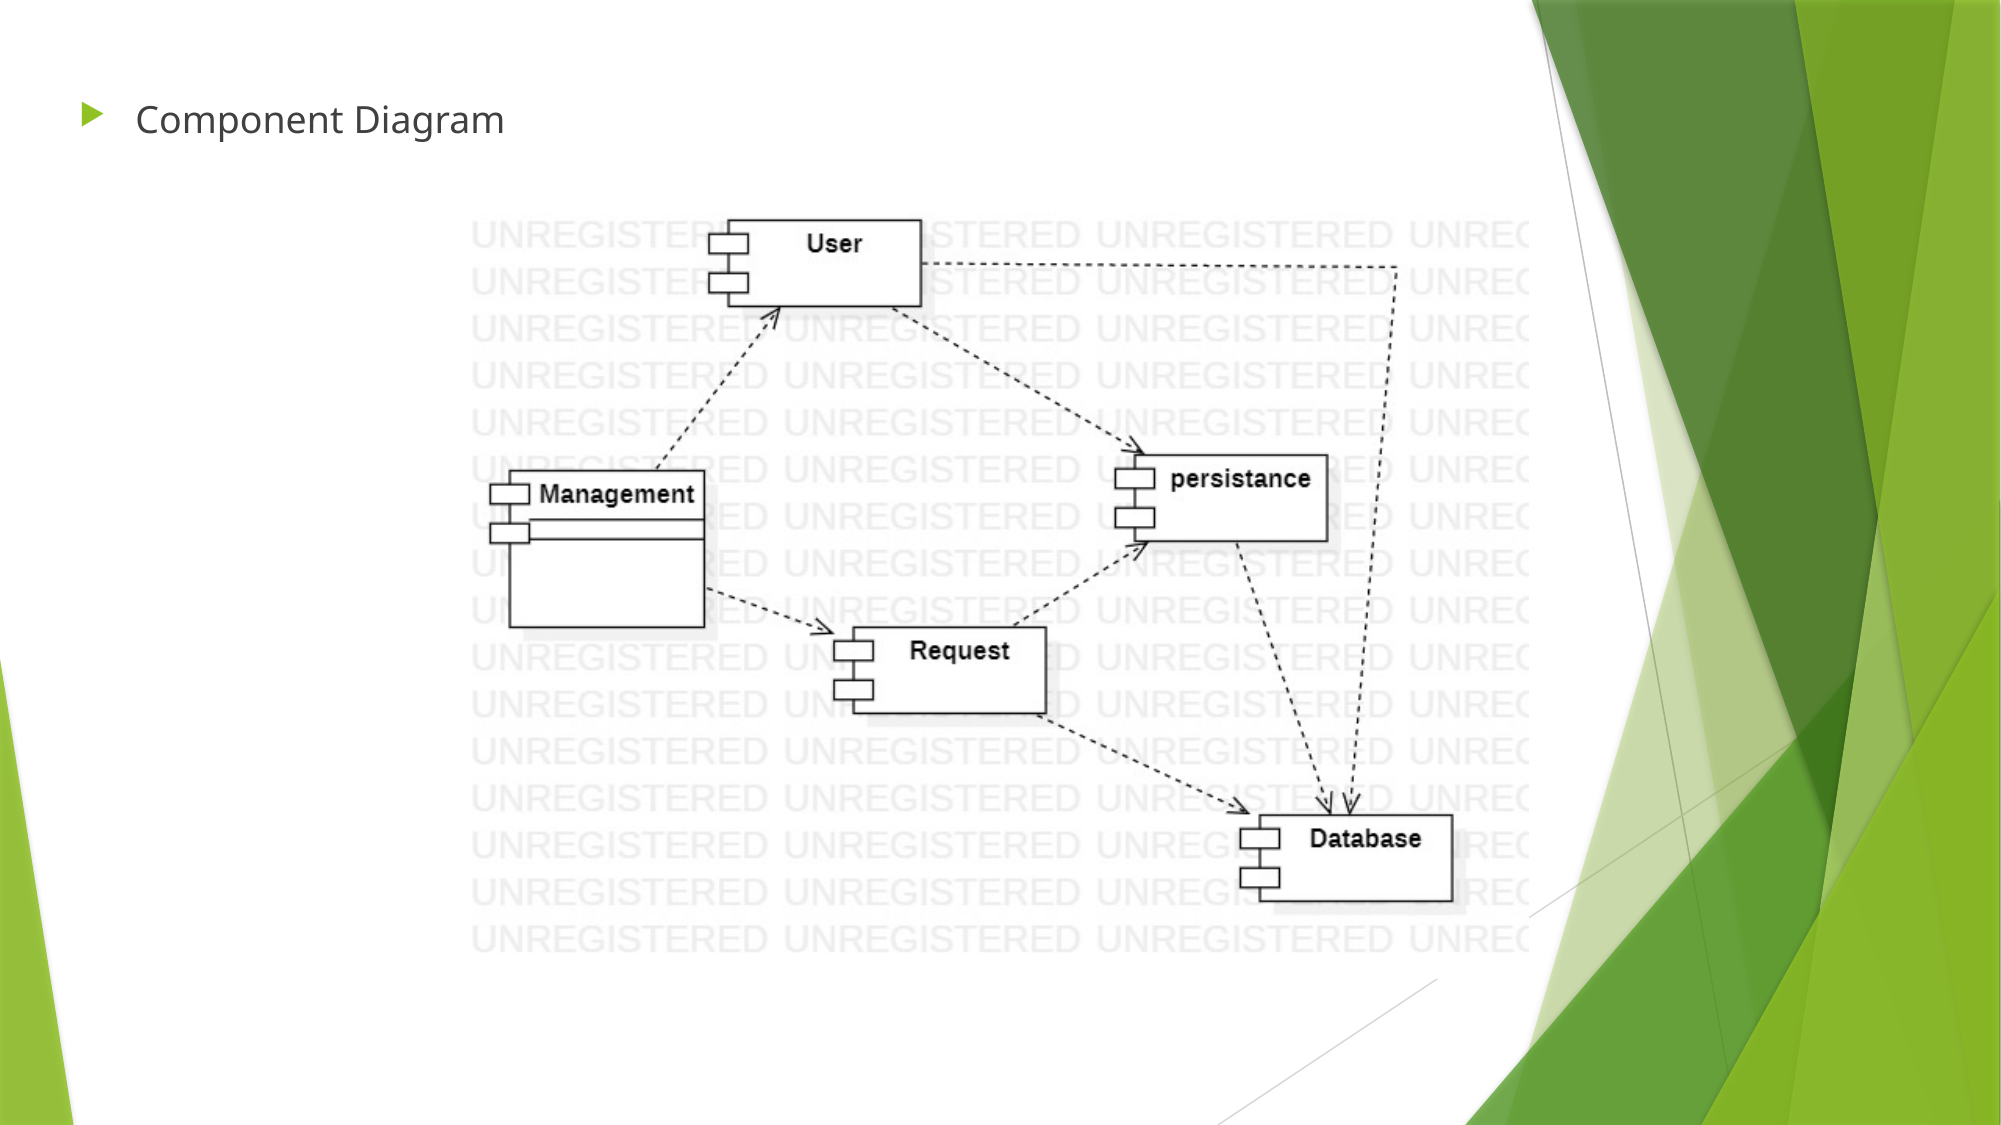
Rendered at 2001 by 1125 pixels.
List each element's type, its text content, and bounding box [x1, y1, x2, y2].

picture [470, 201, 1530, 979]
list Component Diagram [64, 88, 1688, 1024]
